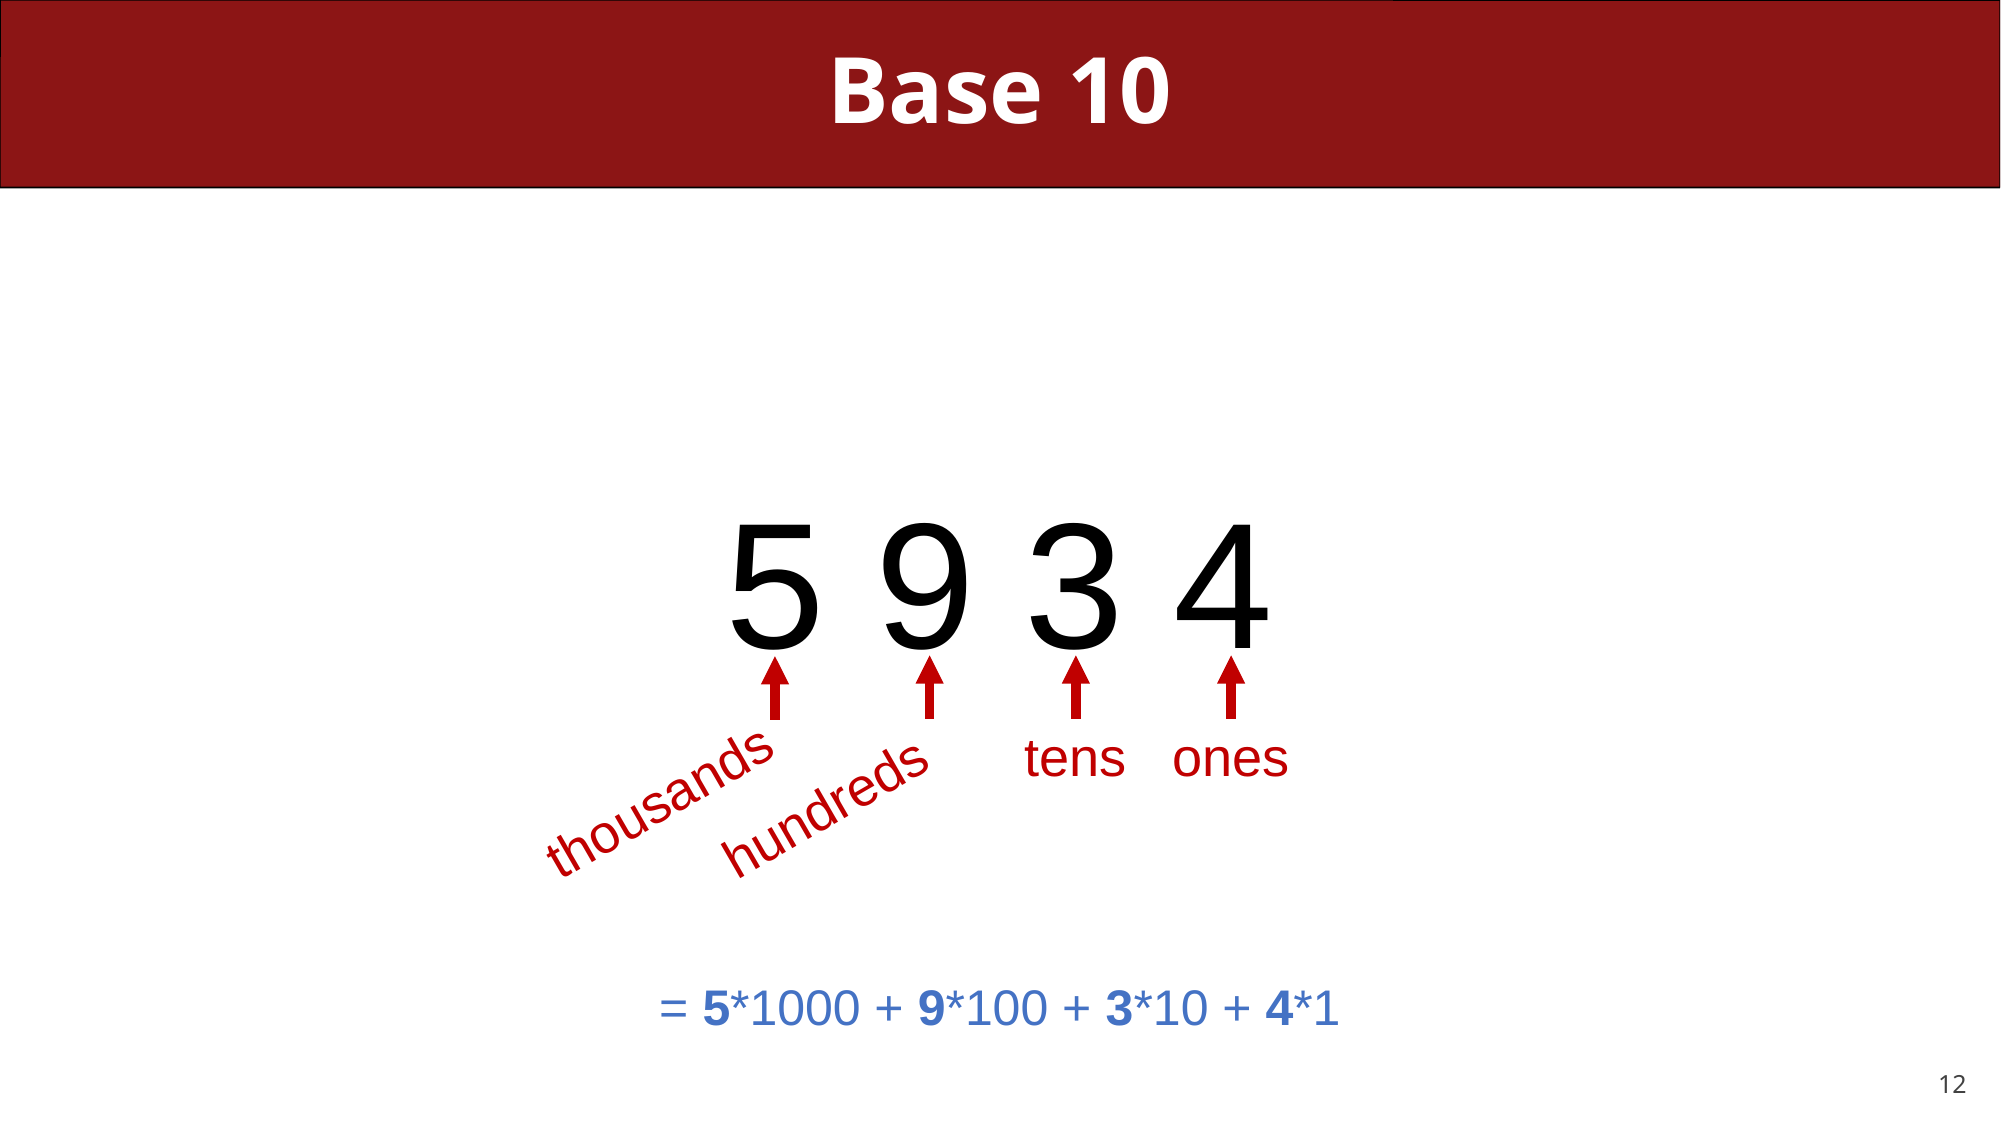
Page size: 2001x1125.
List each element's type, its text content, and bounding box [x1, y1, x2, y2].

text_box = 5*1000 + 9*100 + 3*10 + 4*1 [644, 967, 1356, 1043]
text_box hundreds [693, 706, 956, 904]
title Base 10 [75, 0, 1925, 188]
text_box thousands [516, 694, 800, 904]
text_box tens [1009, 715, 1143, 796]
text_box ones [1152, 715, 1310, 796]
text_box 5 9 3 4 [618, 462, 1382, 693]
